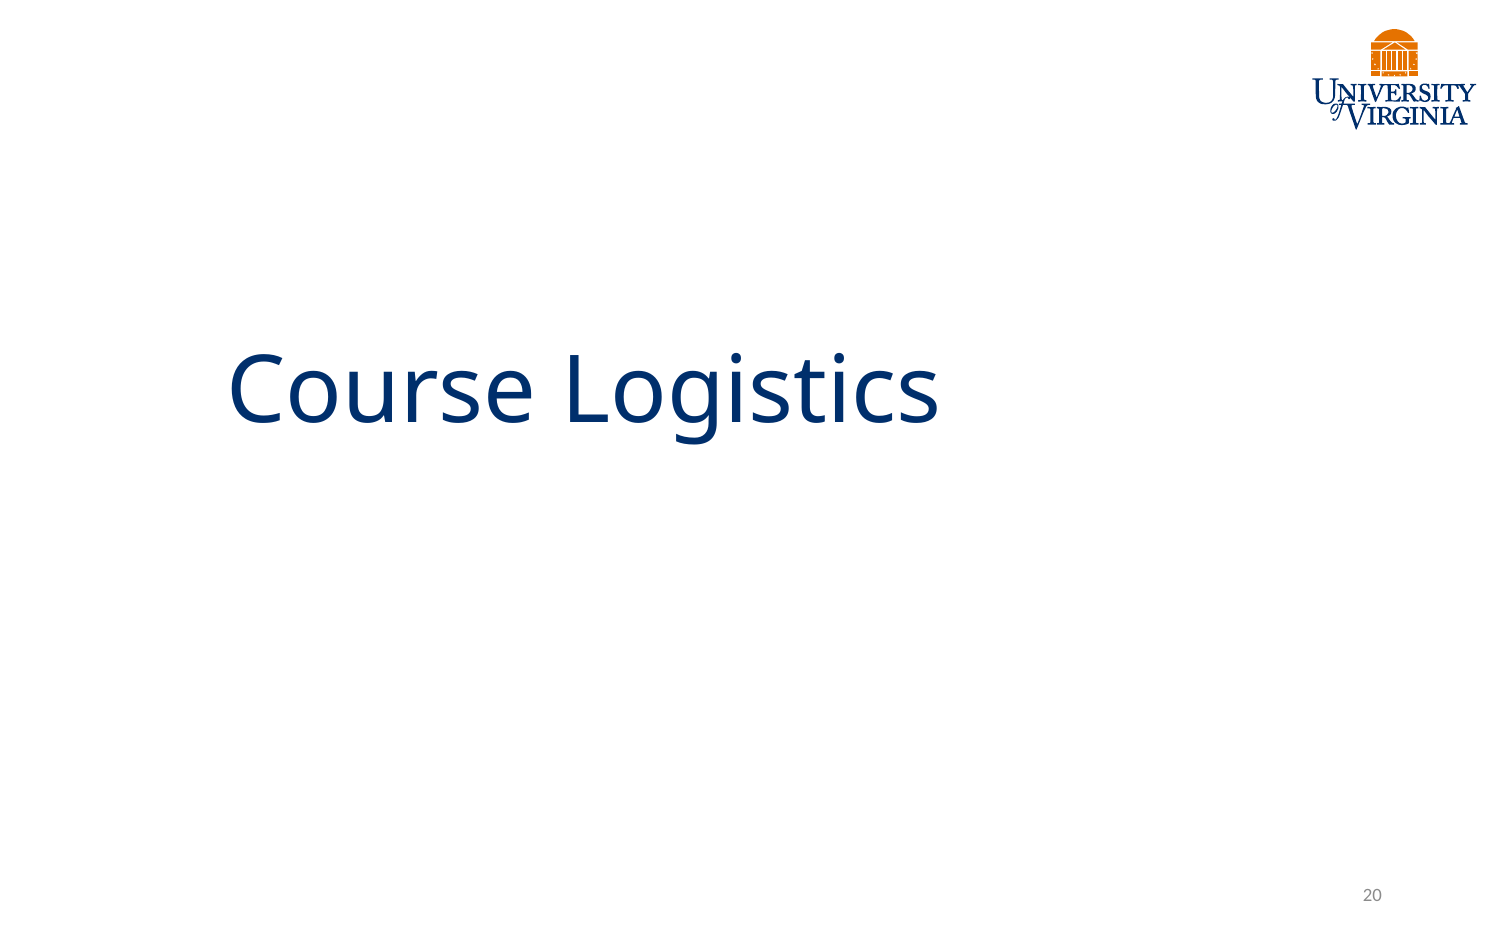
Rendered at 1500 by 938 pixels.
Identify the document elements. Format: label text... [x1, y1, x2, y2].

title Course Logistics [210, 158, 1289, 451]
slide_number 20 [1059, 868, 1397, 919]
